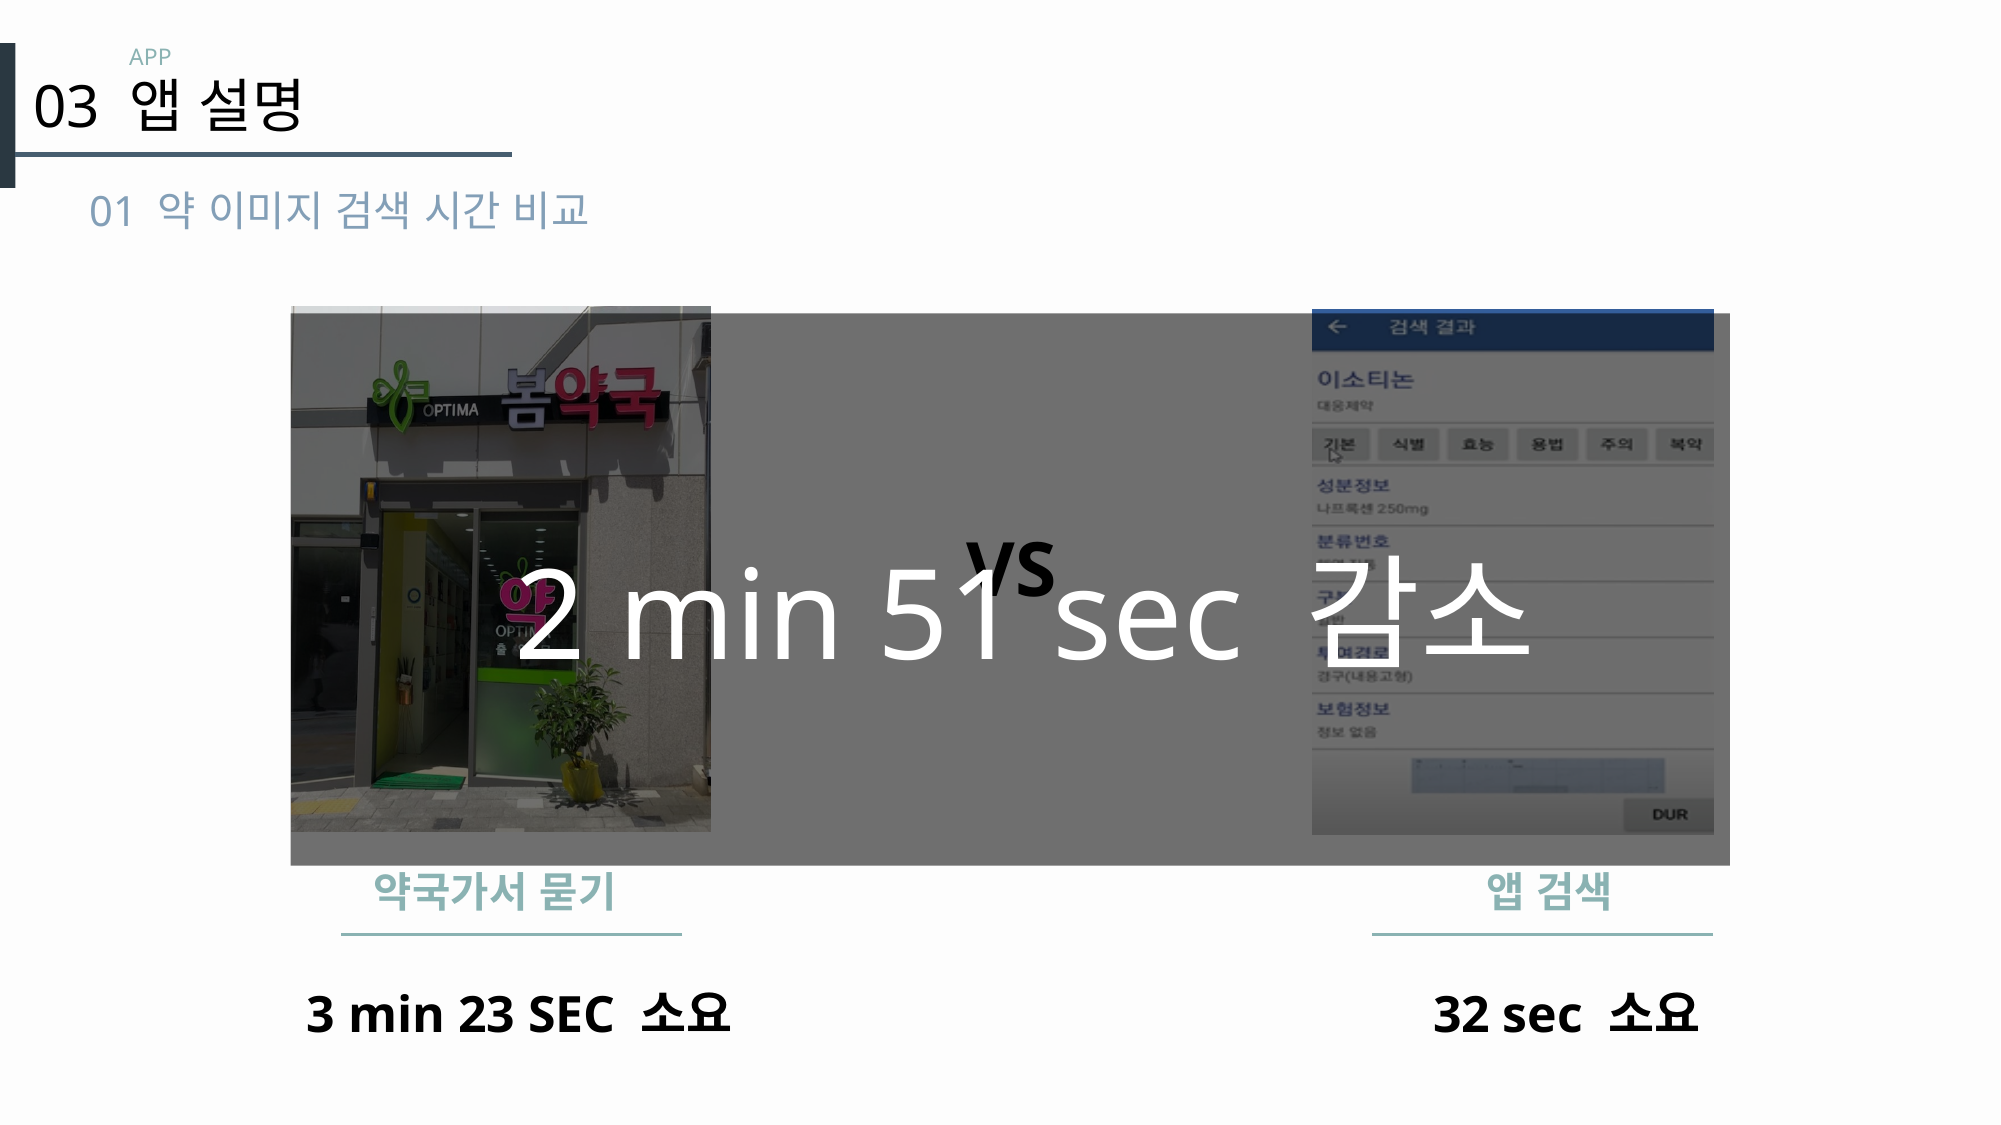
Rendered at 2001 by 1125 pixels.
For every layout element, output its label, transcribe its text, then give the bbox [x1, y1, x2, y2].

text_box 32 sec 소요 [1413, 975, 1980, 1057]
text_box 3 min 23 SEC 소요 [286, 975, 853, 1057]
text_box 03 앱 설명 [18, 61, 601, 163]
text_box [0, 41, 18, 190]
picture [290, 306, 711, 313]
text_box 앱 검색 [1446, 853, 2000, 935]
picture [1311, 309, 1714, 313]
text_box 약국가서 묻기 [353, 874, 921, 935]
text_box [290, 313, 1731, 867]
text_box APP [114, 34, 310, 75]
text_box 01 약 이미지 검색 시간 비교 [74, 177, 657, 275]
